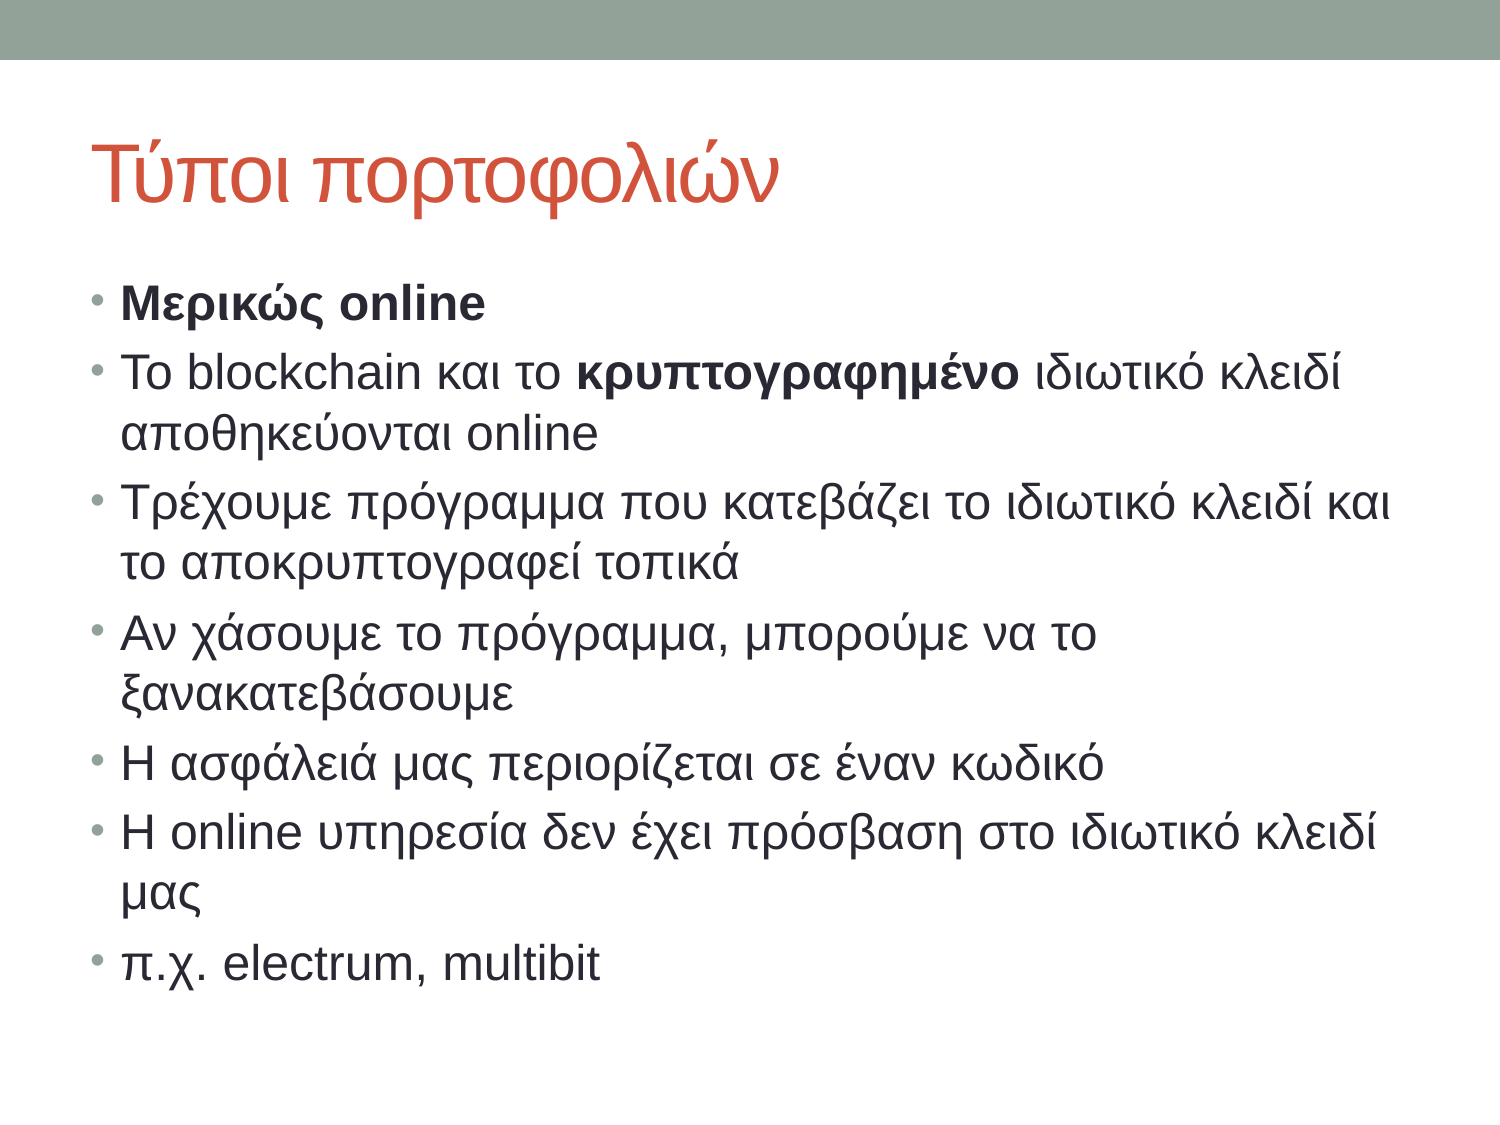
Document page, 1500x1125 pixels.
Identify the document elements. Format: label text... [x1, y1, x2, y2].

list Μερικώς online To blockchain και το κρυπτογραφημένο ιδιωτικό κλειδί αποθηκεύονται online Τρέχουμε πρόγραμμα που κατεβάζει το ιδιωτικό κλειδί και το αποκρυπτογραφεί τοπικά Αν χάσουμε το πρόγραμμα, μπορούμε να το ξανακατεβάσουμε Η ασφάλειά μας περιορίζεται σε έναν κωδικό Η online υπηρεσία δεν έχει πρόσβαση στο ιδιωτικό κλειδί μας π.χ. electrum, multibit [75, 262, 1425, 1063]
title Τύποι πορτοφολιών [75, 87, 1425, 250]
